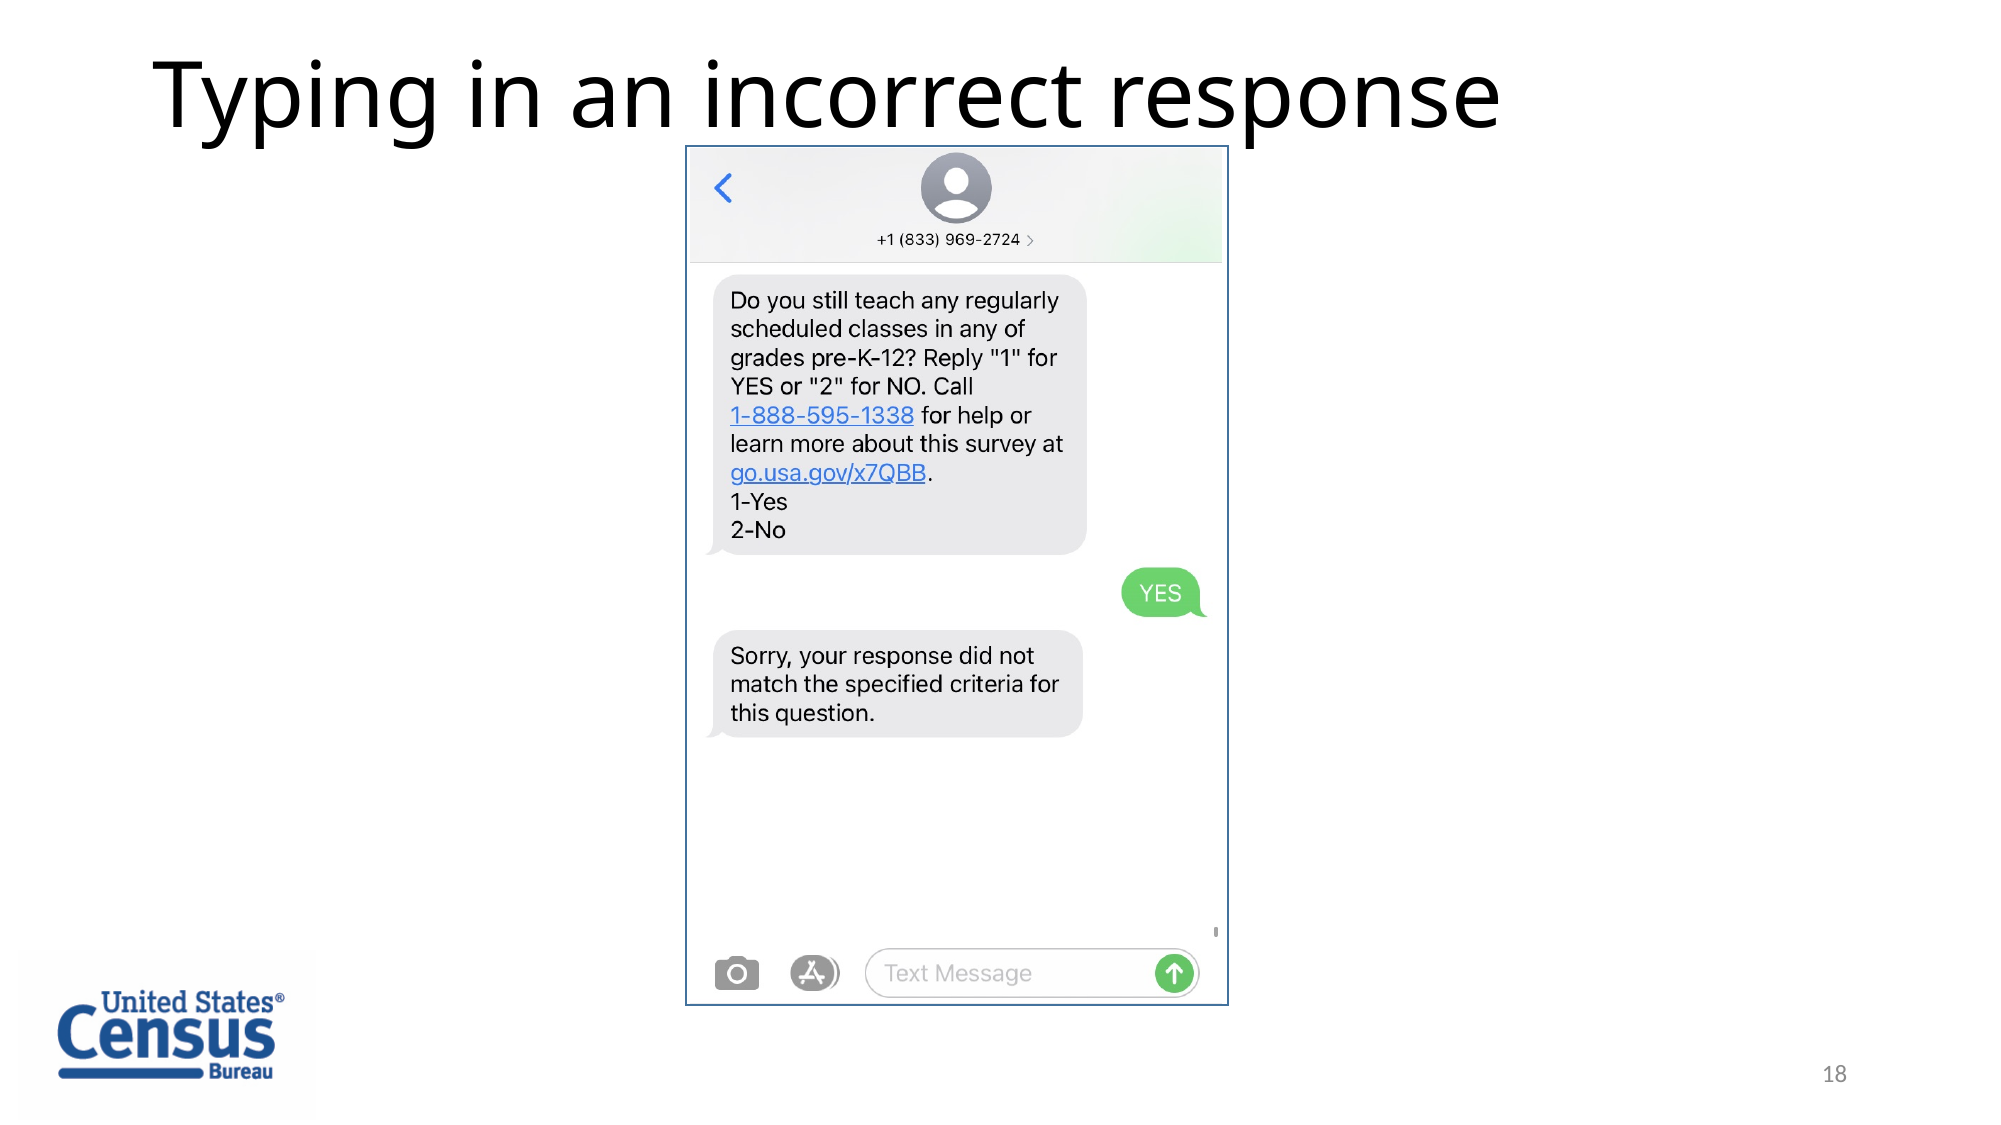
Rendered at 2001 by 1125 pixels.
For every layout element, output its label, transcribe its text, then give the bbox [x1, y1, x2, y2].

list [689, 148, 1222, 1006]
text_box [685, 145, 1229, 1006]
title Typing in an incorrect response [137, 0, 1684, 195]
picture [18, 950, 316, 1120]
slide_number 18 [1412, 1042, 1863, 1103]
